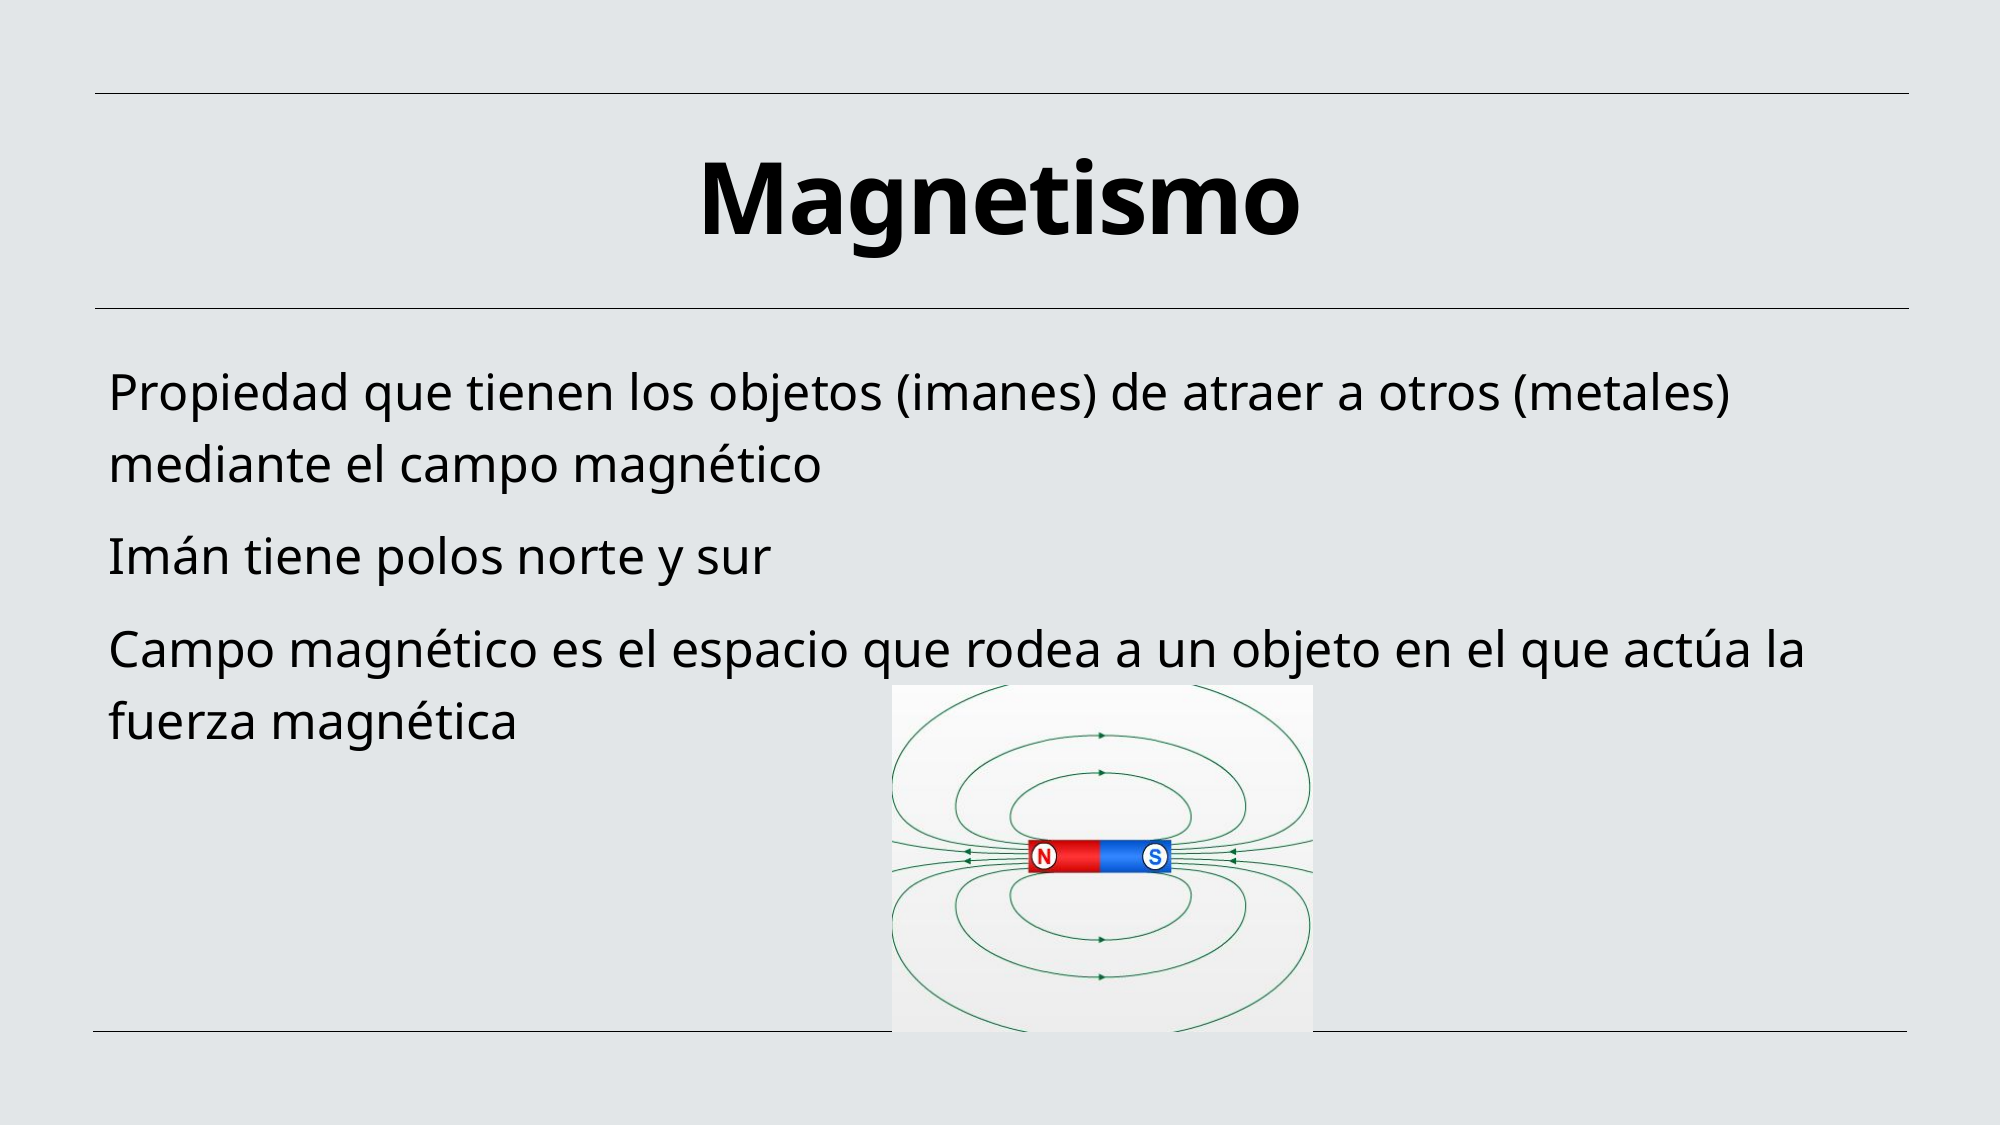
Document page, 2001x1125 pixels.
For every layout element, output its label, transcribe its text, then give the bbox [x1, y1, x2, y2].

picture [892, 685, 1313, 1032]
list Propiedad que tienen los objetos (imanes) de atraer a otros (metales) mediante el campo magnético Imán tiene polos norte y sur Campo magnético es el espacio que rodea a un objeto en el que actúa la fuerza magnética [93, 340, 1908, 983]
title Magnetismo [93, 113, 1907, 291]
